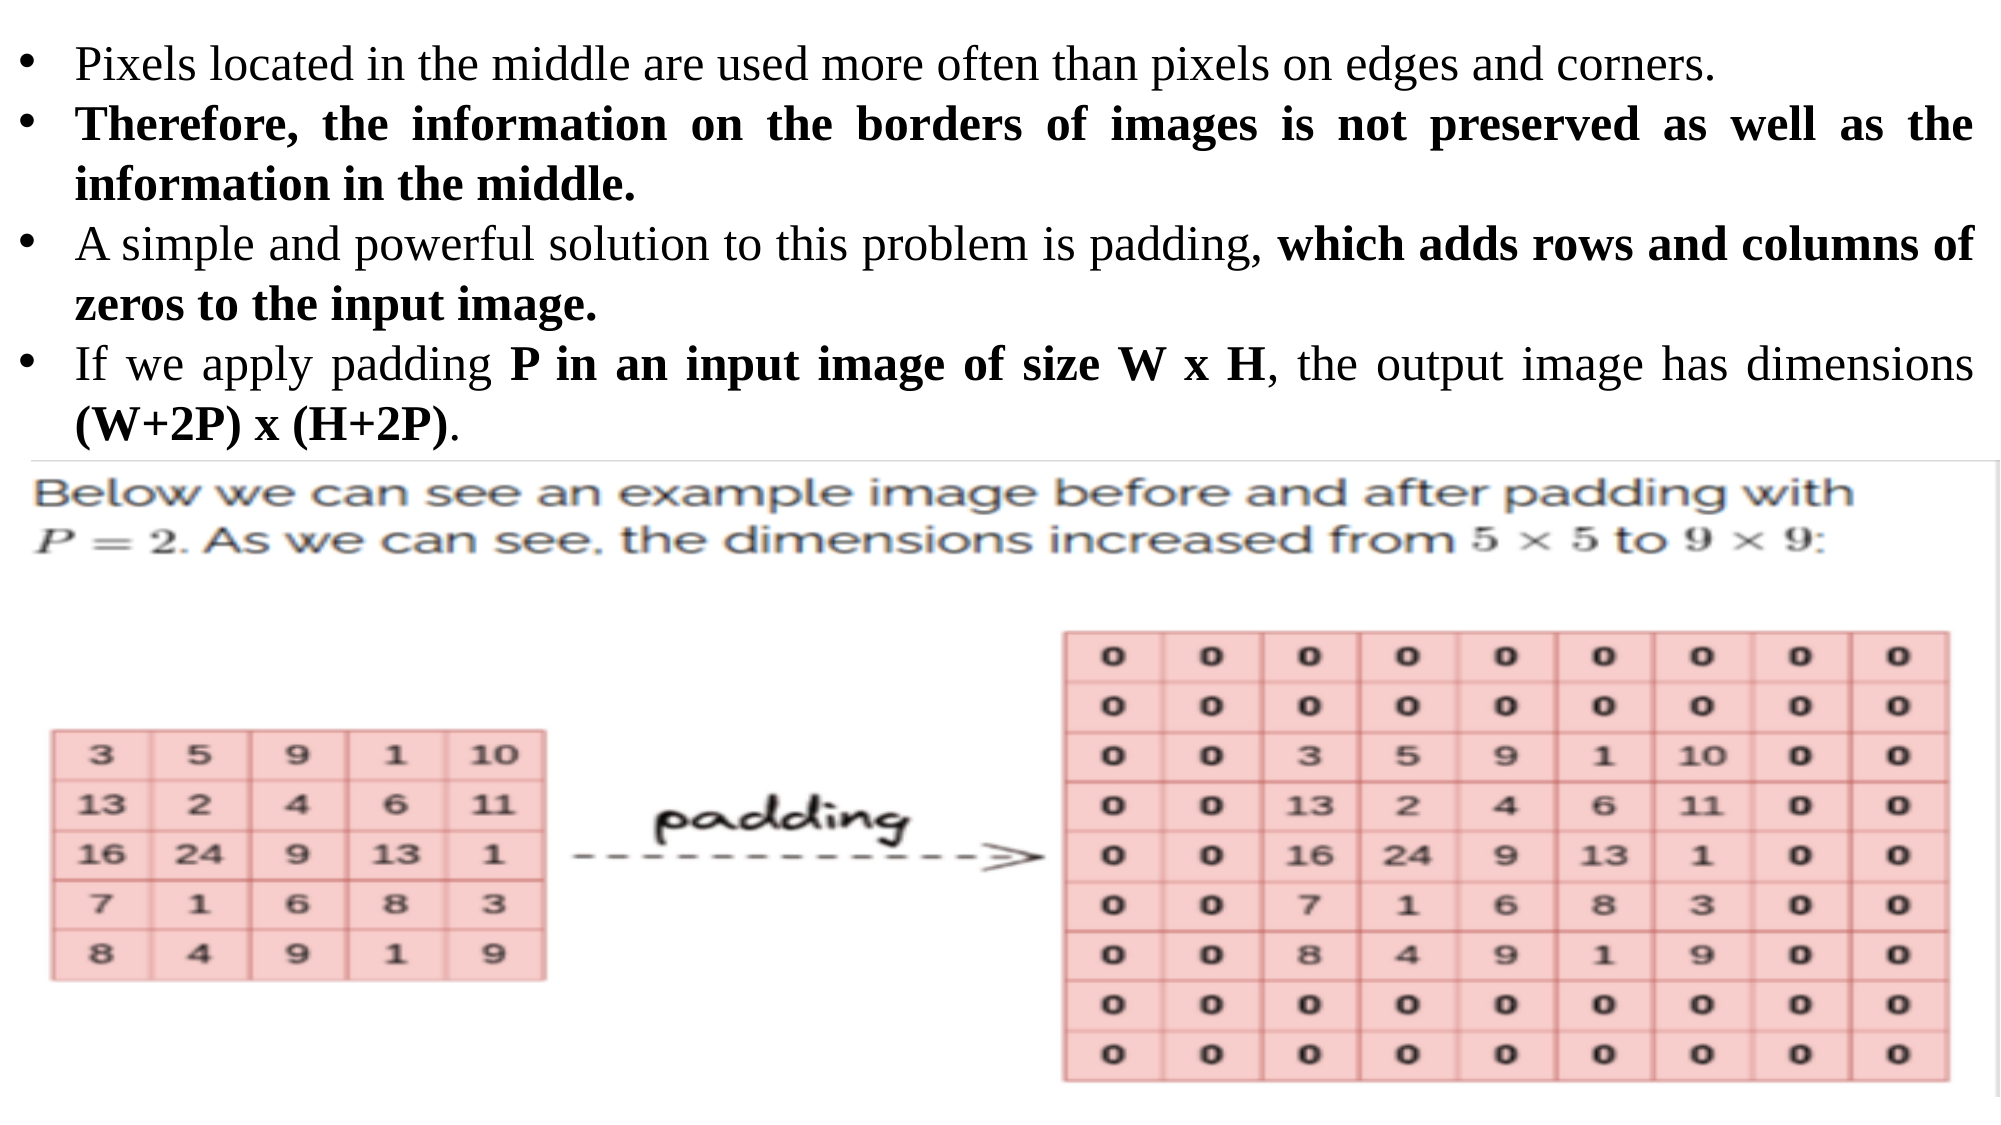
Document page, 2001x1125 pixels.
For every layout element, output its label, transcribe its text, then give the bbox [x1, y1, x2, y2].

picture [31, 460, 2000, 1097]
text_box Pixels located in the middle are used more often than pixels on edges and corners. Therefore, the information on the borders of images is not preserved as well as the information in the middle. A simple and powerful solution to this problem is padding, which adds rows and columns of zeros to the input image. If we apply padding P in an input image of size W x H, the output image has dimensions (W+2P) x (H+2P). [3, 23, 1991, 459]
